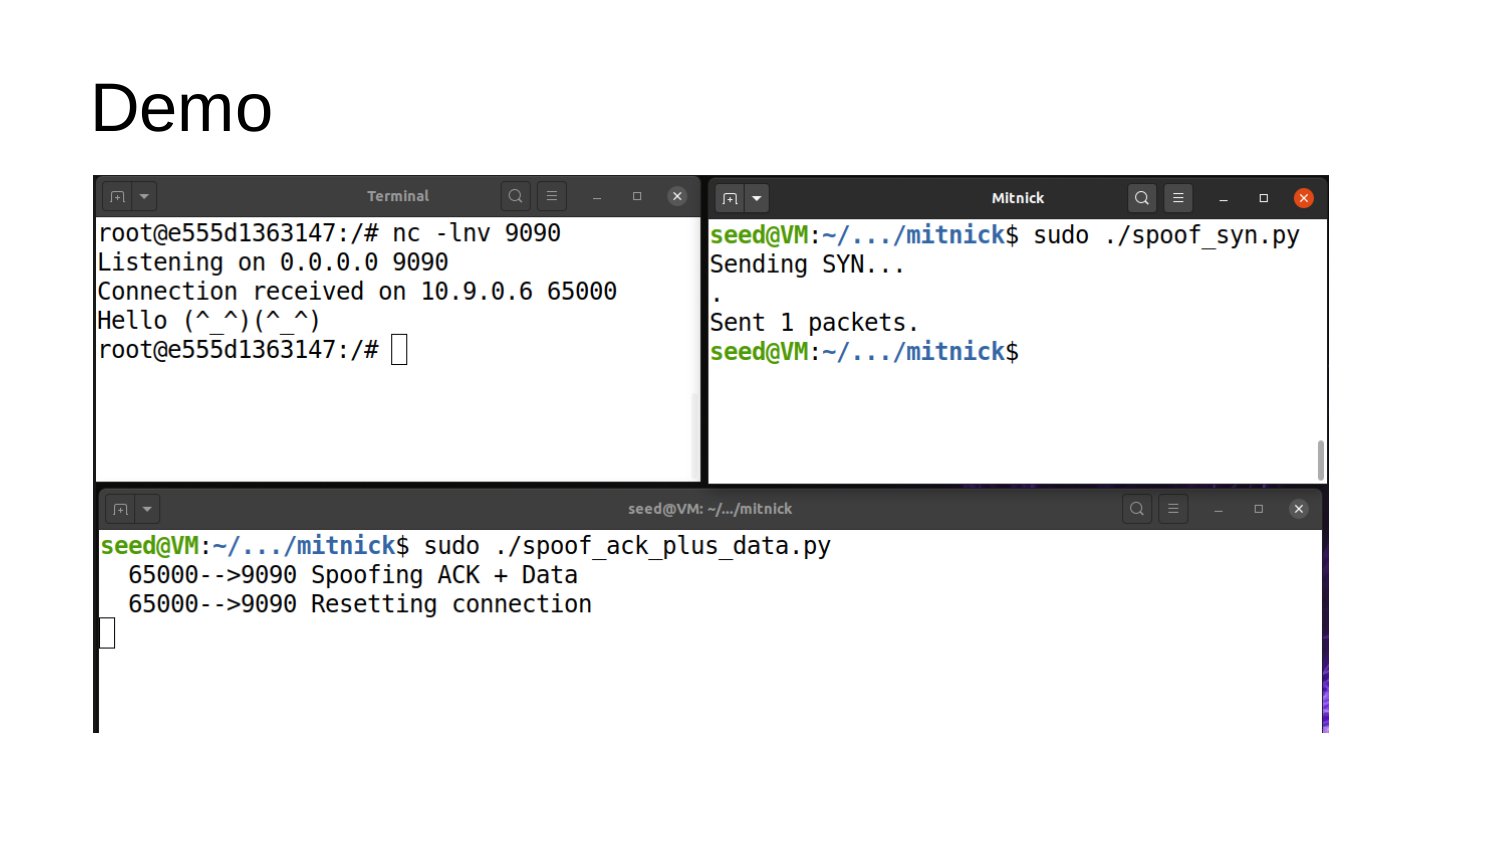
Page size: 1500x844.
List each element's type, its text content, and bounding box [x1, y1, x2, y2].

title Demo [75, 33, 1425, 175]
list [93, 175, 1330, 734]
